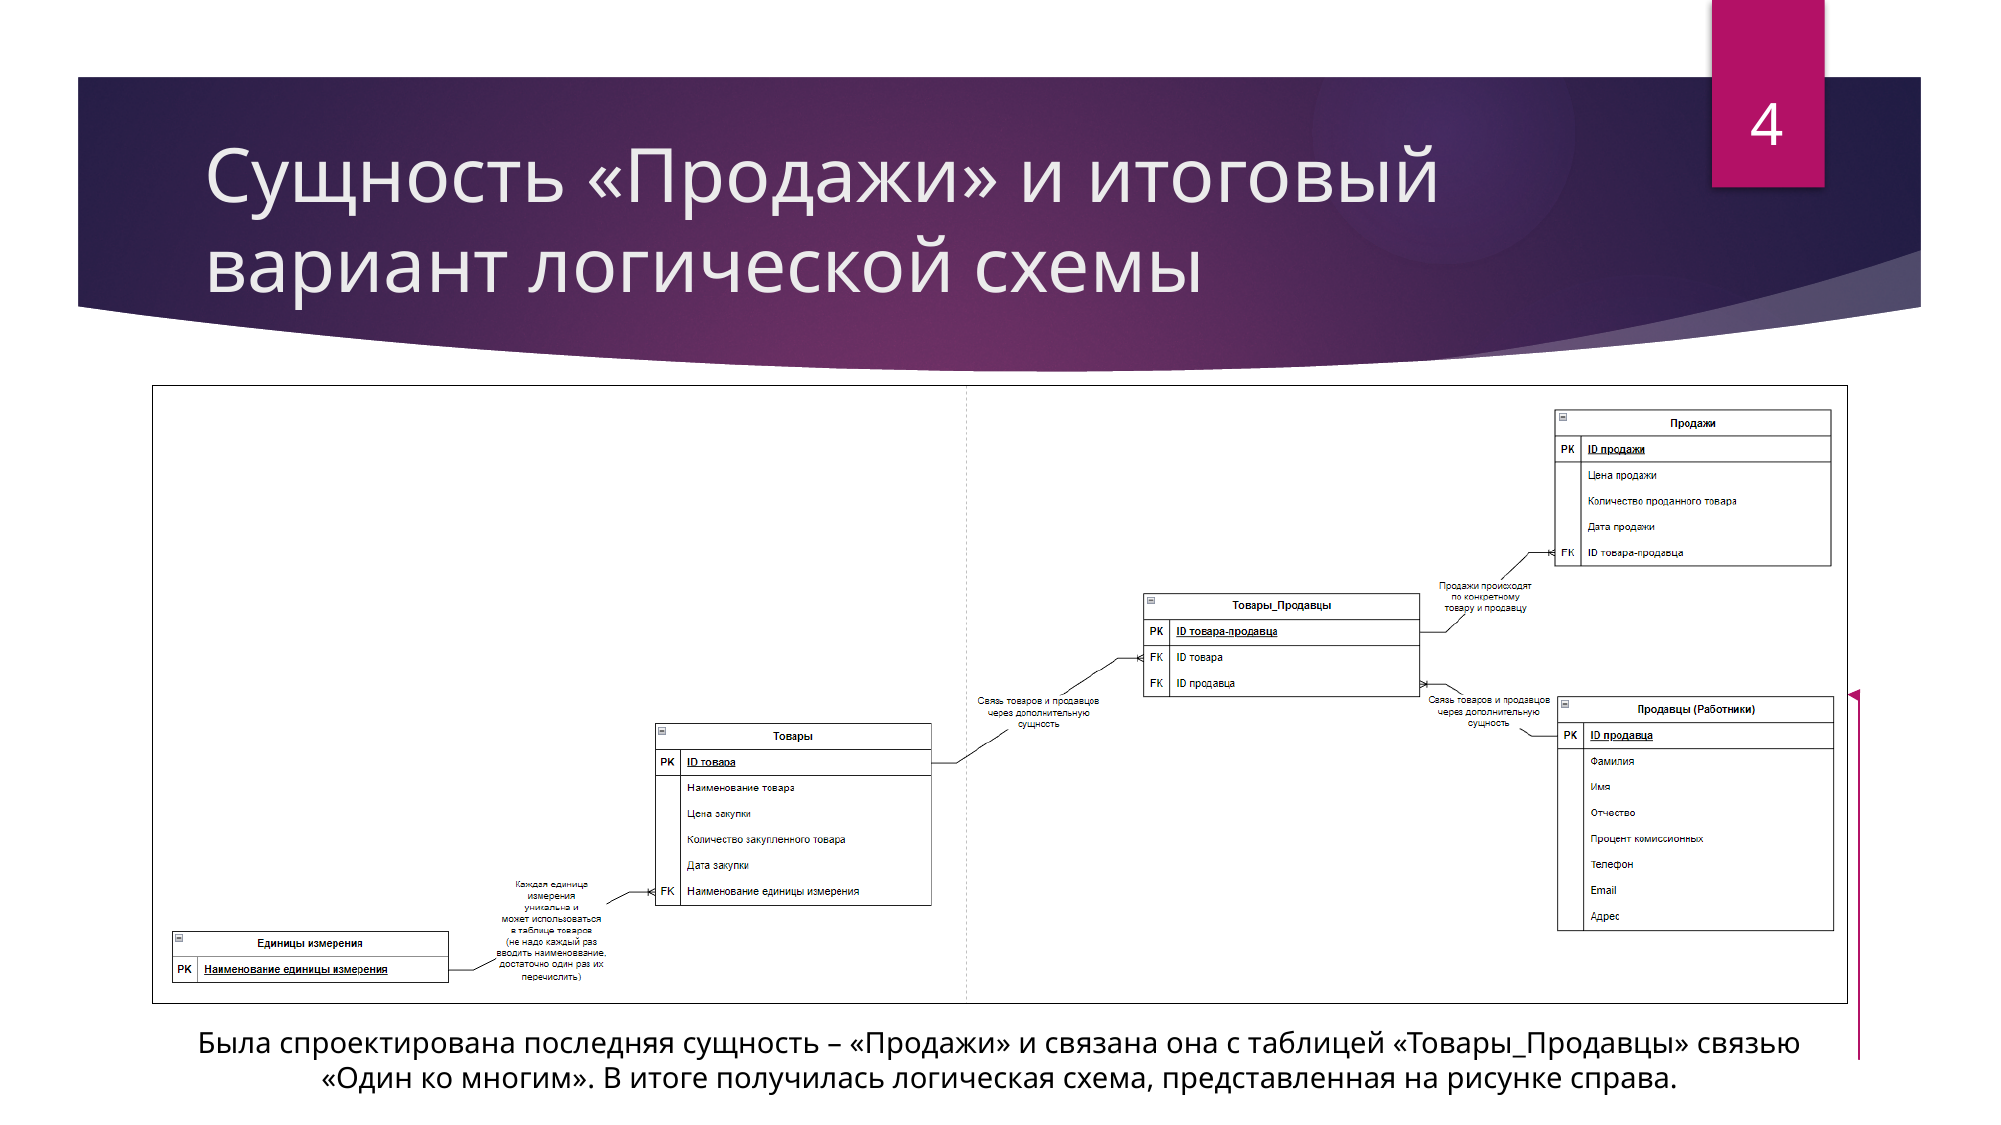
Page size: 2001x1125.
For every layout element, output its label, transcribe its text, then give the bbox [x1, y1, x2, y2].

picture [152, 385, 1848, 1004]
title Сущность «Продажи» и итоговый вариант логической схемы [189, 159, 1627, 276]
slide_number 4 [1698, 48, 1836, 175]
text_box Была спроектирована последняя сущность – «Продажи» и связана она с таблицей «Товары_Продавцы» связью «Один ко многим». В итоге получилась логическая схема, представленная на рисунке справа. [140, 1016, 1860, 1102]
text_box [1847, 694, 1860, 1061]
